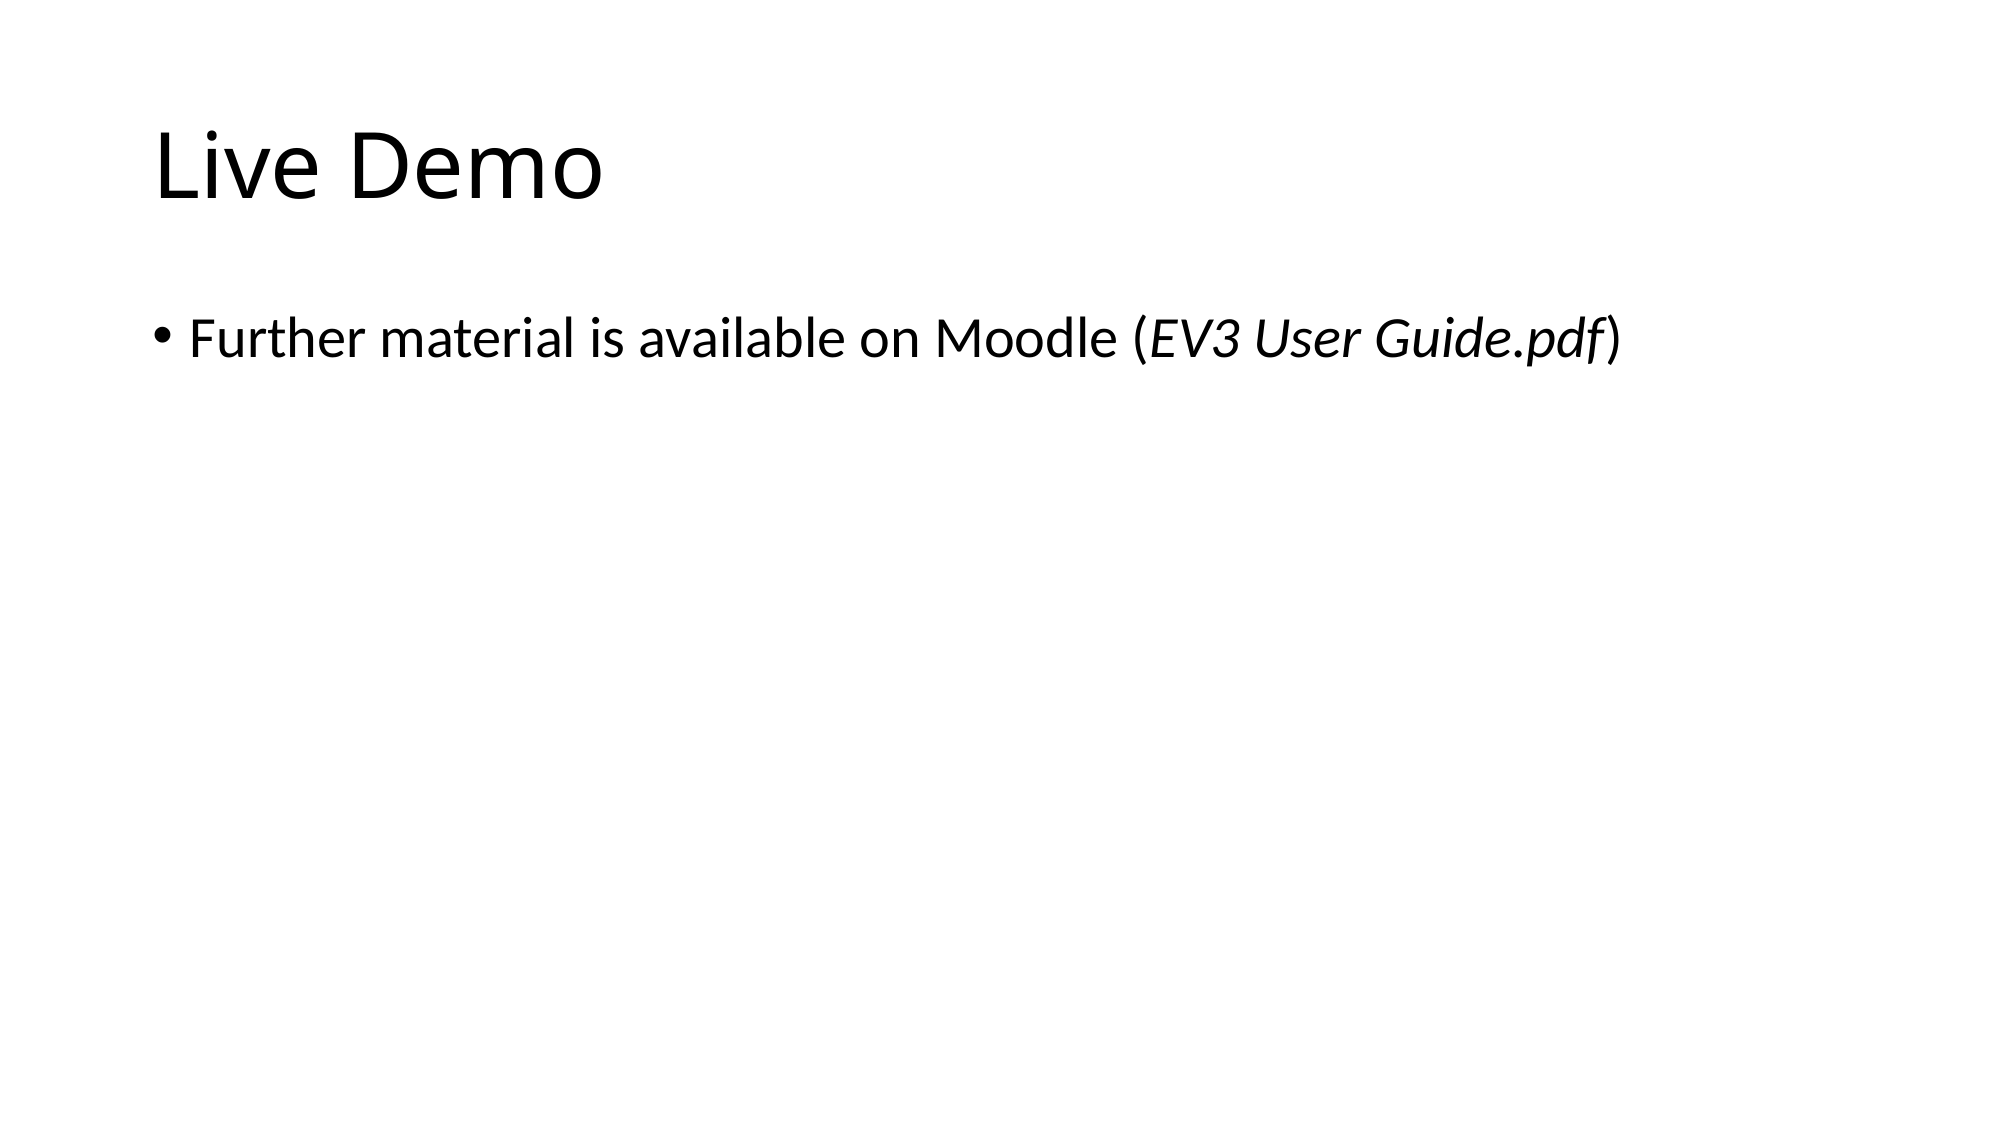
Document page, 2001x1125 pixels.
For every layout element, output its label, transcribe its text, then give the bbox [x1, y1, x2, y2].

title Live Demo [137, 59, 1863, 278]
text_box [1008, 336, 1039, 398]
list Further material is available on Moodle (EV3 User Guide.pdf) [137, 299, 1863, 1014]
